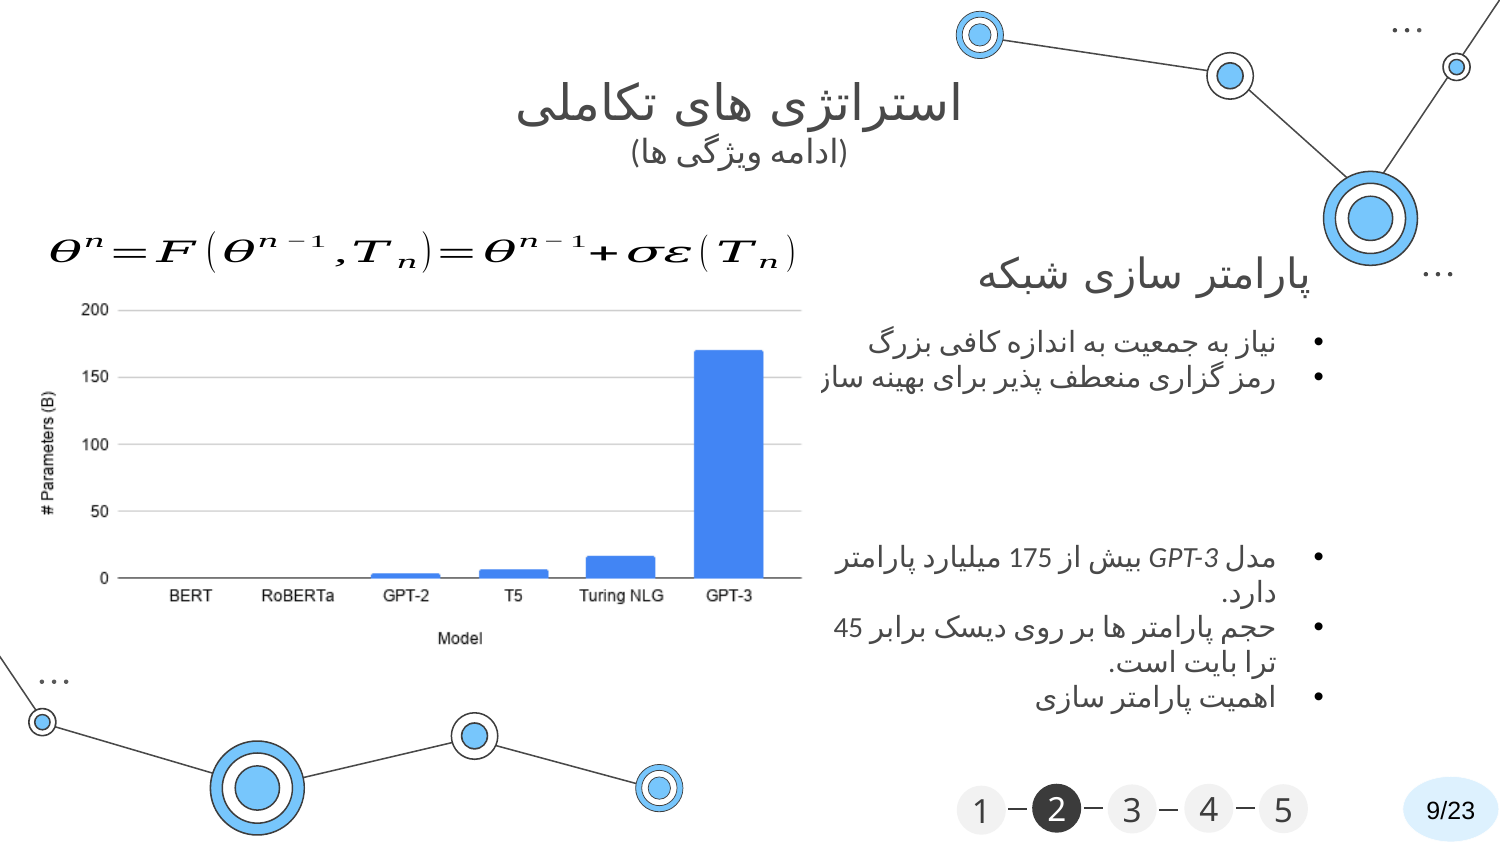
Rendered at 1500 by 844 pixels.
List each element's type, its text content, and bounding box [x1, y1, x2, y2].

title پارامتر سازی شبکه [875, 231, 1327, 308]
text_box استراتژی های تکاملی (ادامه ویژگی ها) [281, 55, 1197, 153]
text_box 5 [1258, 784, 1308, 834]
text_box 4 [1184, 783, 1234, 833]
text_box 9/23 [1402, 776, 1499, 842]
text_box مدل GPT-3 بیش از 175 میلیارد پارامتر دارد. حجم پارامتر ها بر روی دیسک برابر 45 ترا بایت است. اهمیت پارامتر سازی [810, 523, 1339, 725]
picture [20, 282, 821, 667]
text_box 1 [956, 785, 1006, 835]
text_box نیاز به جمعیت به اندازه کافی بزرگ رمز گزاری منعطف پذیر برای بهینه سازی حافظه [825, 308, 1339, 455]
text_box 2 [1032, 783, 1082, 833]
text_box 3 [1107, 784, 1157, 834]
